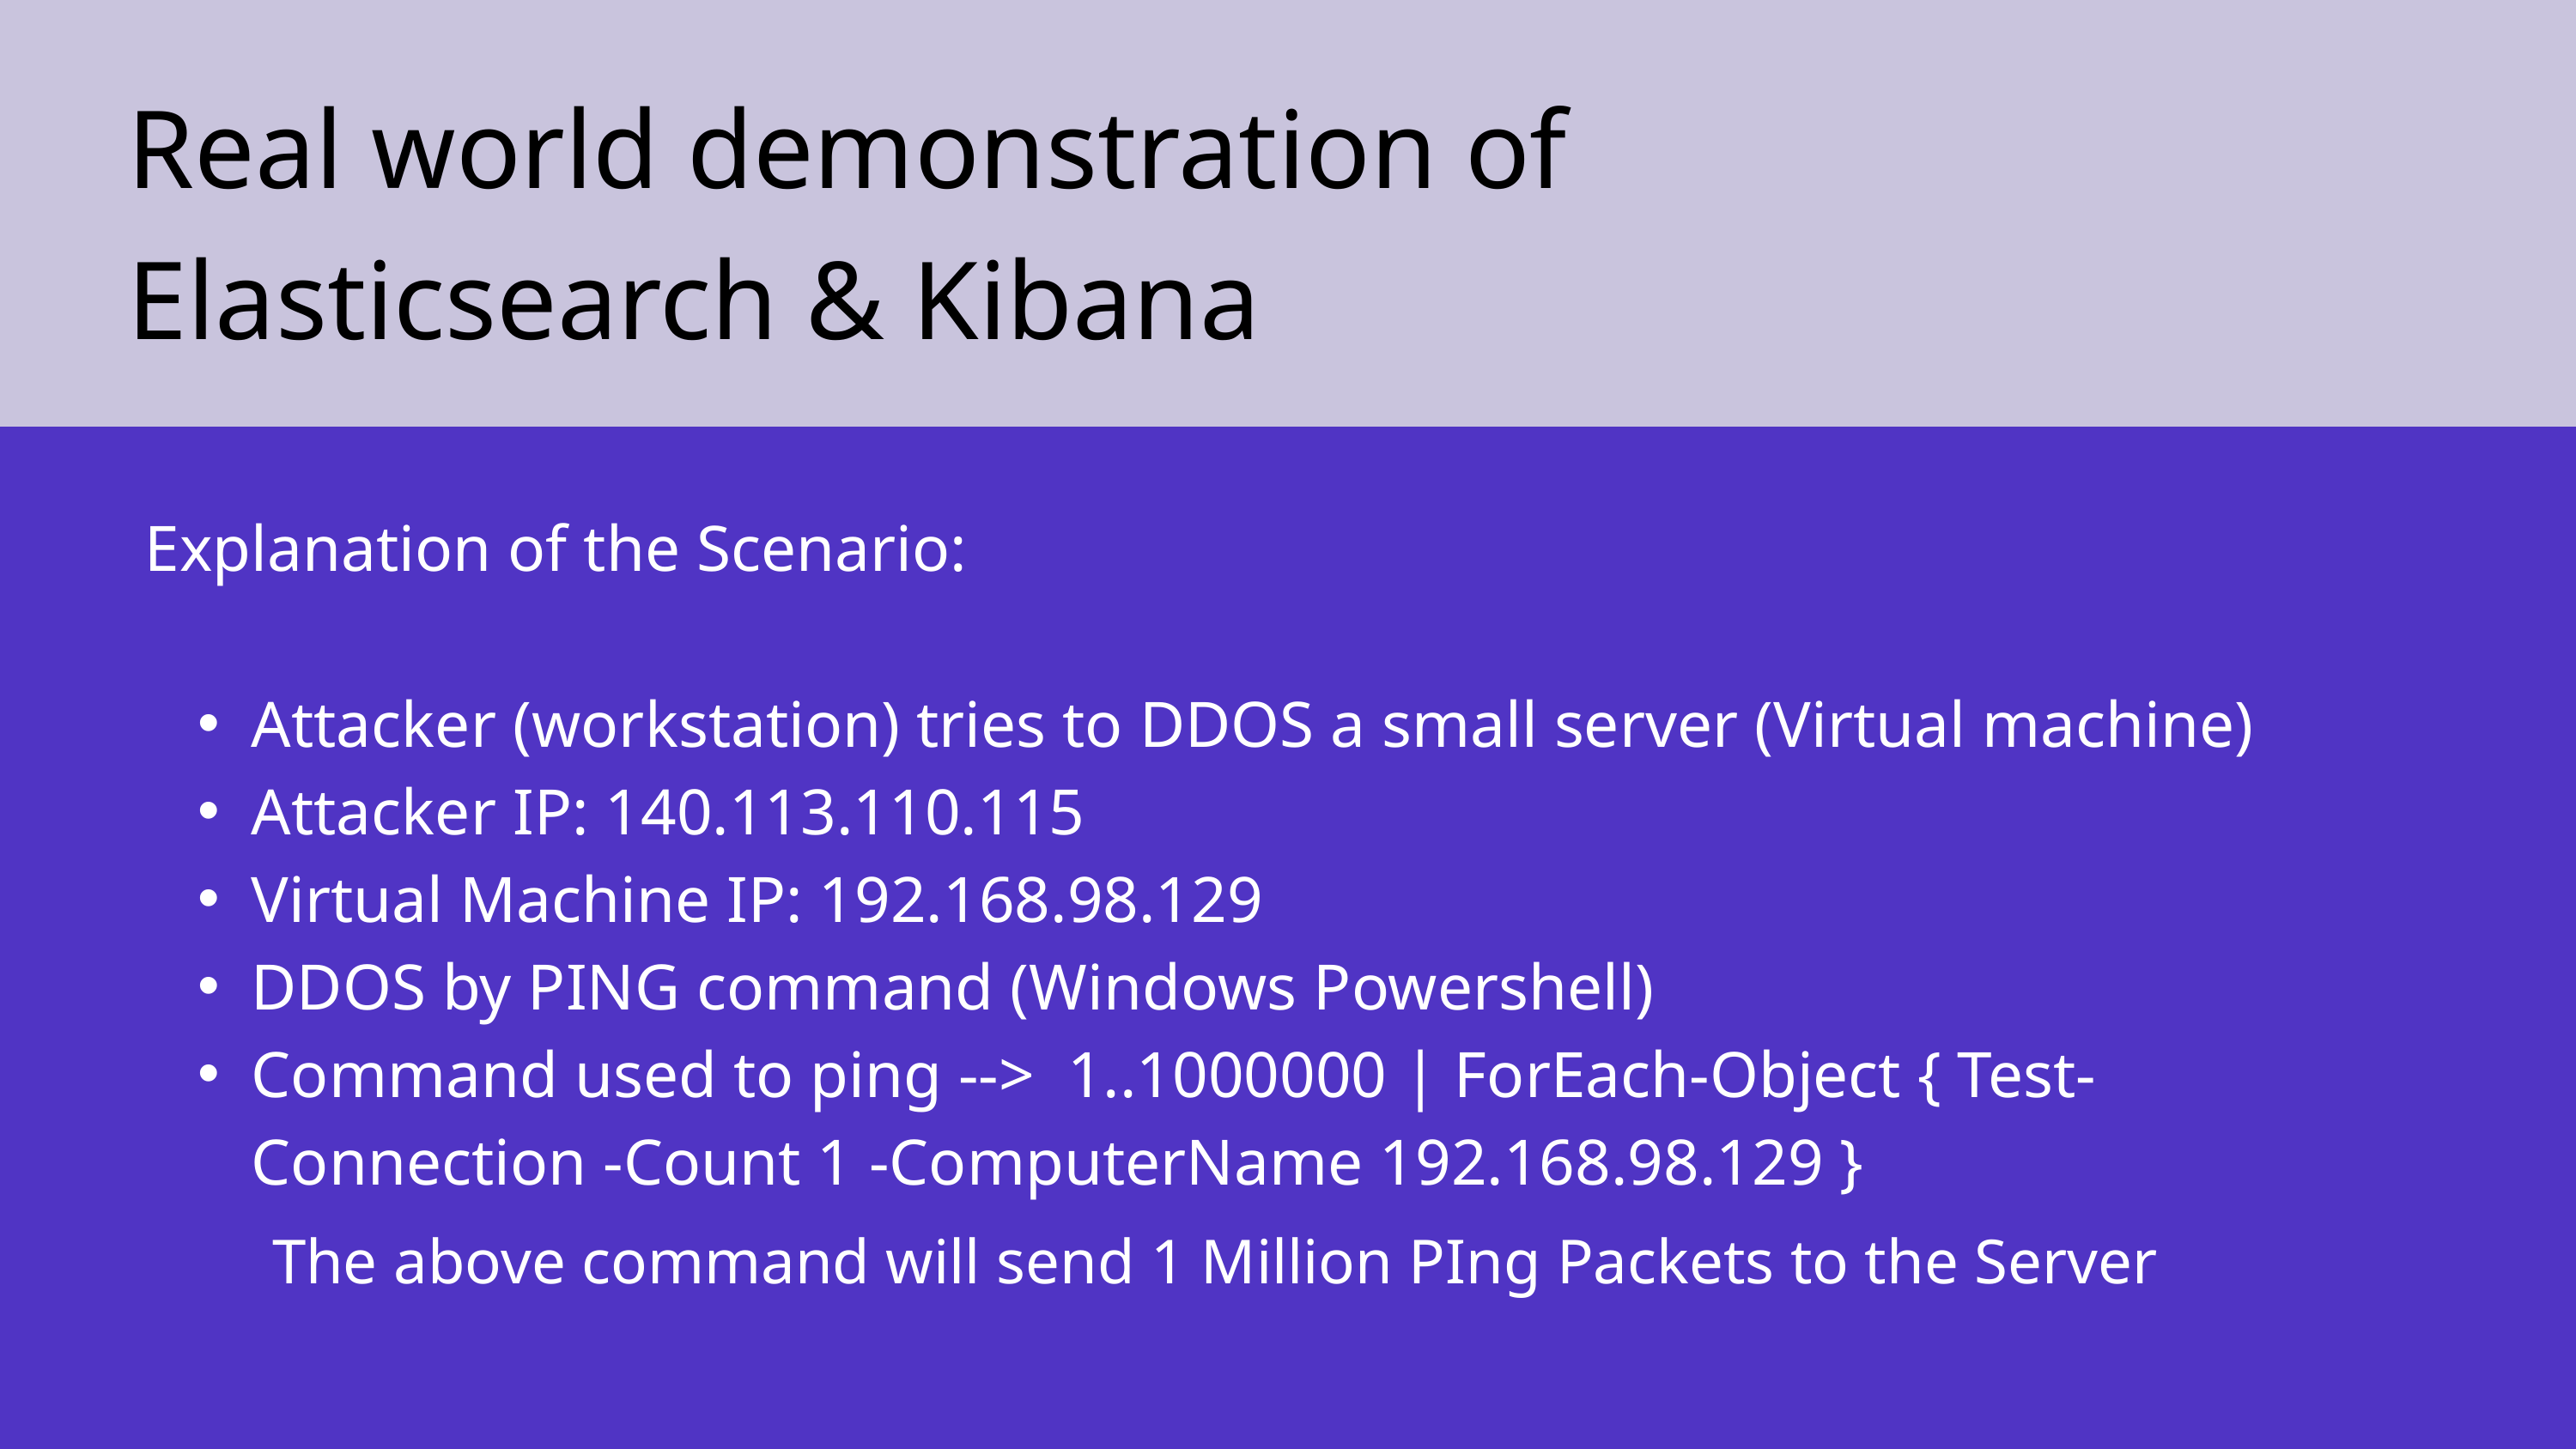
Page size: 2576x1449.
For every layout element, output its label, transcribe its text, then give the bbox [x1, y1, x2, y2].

text_box The above command will send 1 Million PIng Packets to the Server [188, 1210, 2244, 1296]
text_box Explanation of the Scenario: Attacker (workstation) tries to DDOS a small server (Virtual machine) Attacker IP: 140.113.110.115 Virtual Machine IP: 192.168.98.129 DDOS by PING command (Windows Powershell) Command used to ping --> 1..1000000 | ForEach-Object { Test-Connection -Count 1 -ComputerName 192.168.98.129 } [144, 496, 2355, 1197]
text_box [0, 0, 2576, 427]
